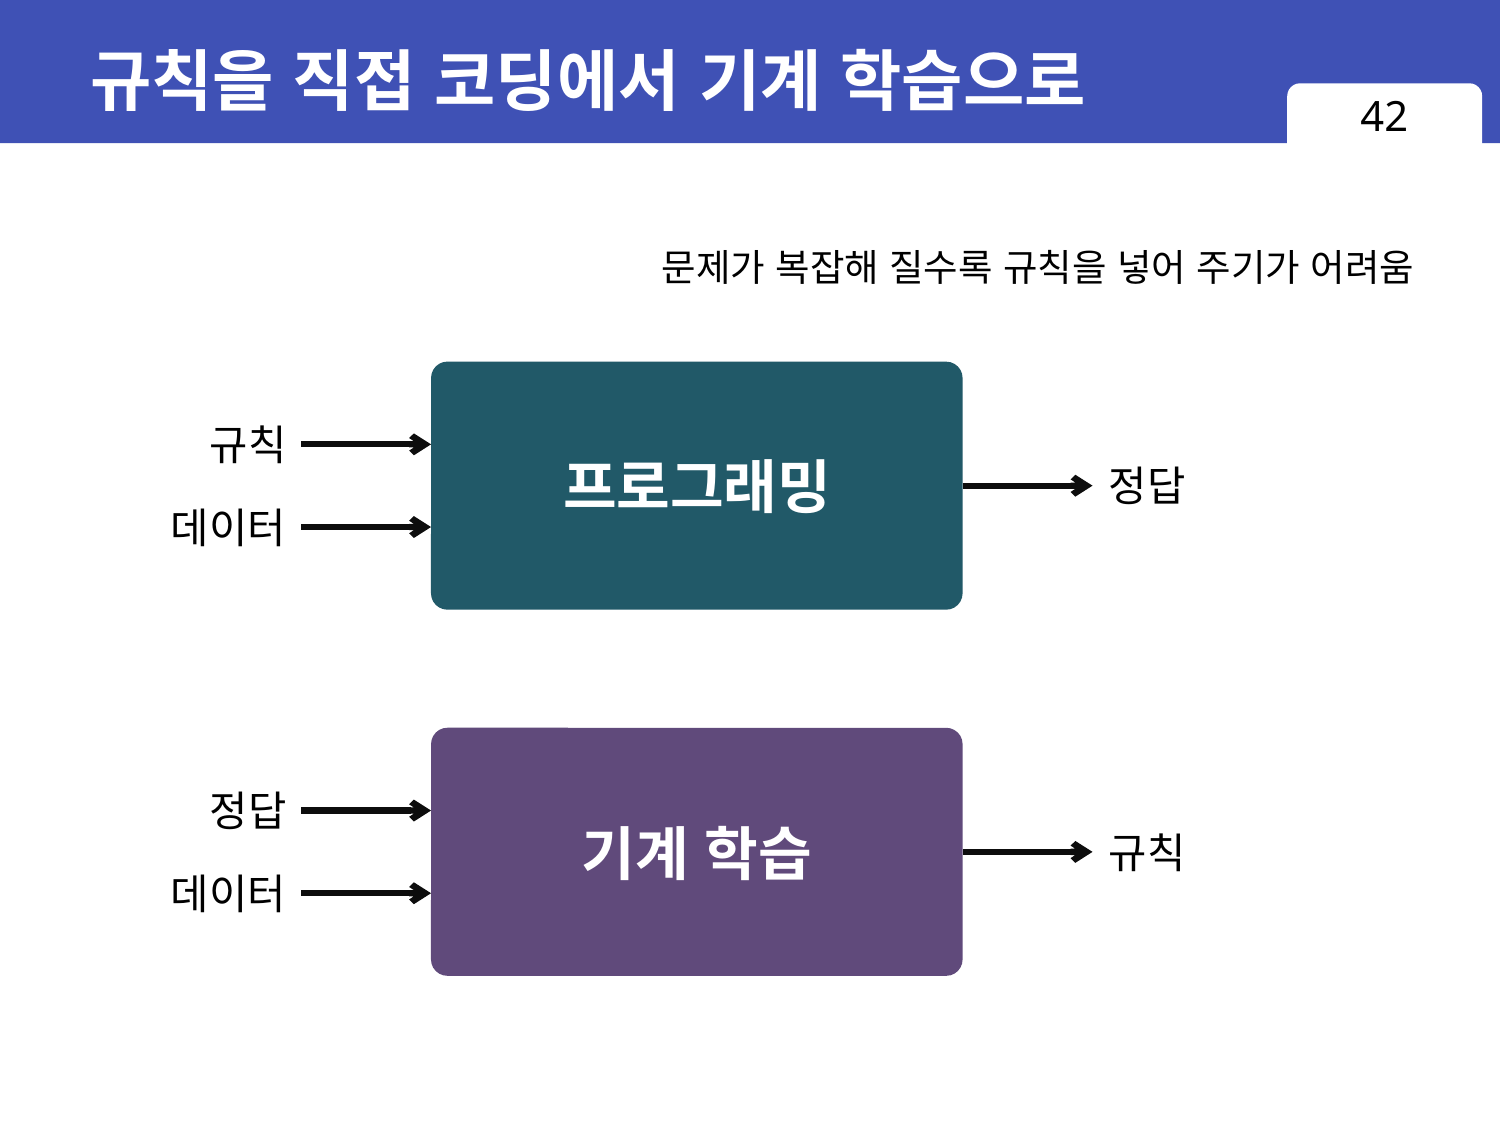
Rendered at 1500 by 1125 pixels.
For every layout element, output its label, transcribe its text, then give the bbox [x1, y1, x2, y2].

text_box 정답 [1093, 452, 1201, 518]
text_box 규칙 [1093, 819, 1201, 884]
text_box 프로그래밍 [428, 359, 965, 612]
text_box 정답 [194, 777, 302, 843]
text_box 데이터 [155, 860, 301, 926]
slide_number 42 [1286, 81, 1483, 161]
title 규칙을 직접 코딩에서 기계 학습으로 [74, 16, 1426, 141]
text_box 문제가 복잡해 질수록 규칙을 넣어 주기가 어려움 [646, 236, 1430, 296]
text_box 규칙 [194, 411, 302, 477]
text_box 기계 학습 [428, 725, 965, 978]
text_box 데이터 [155, 494, 301, 559]
